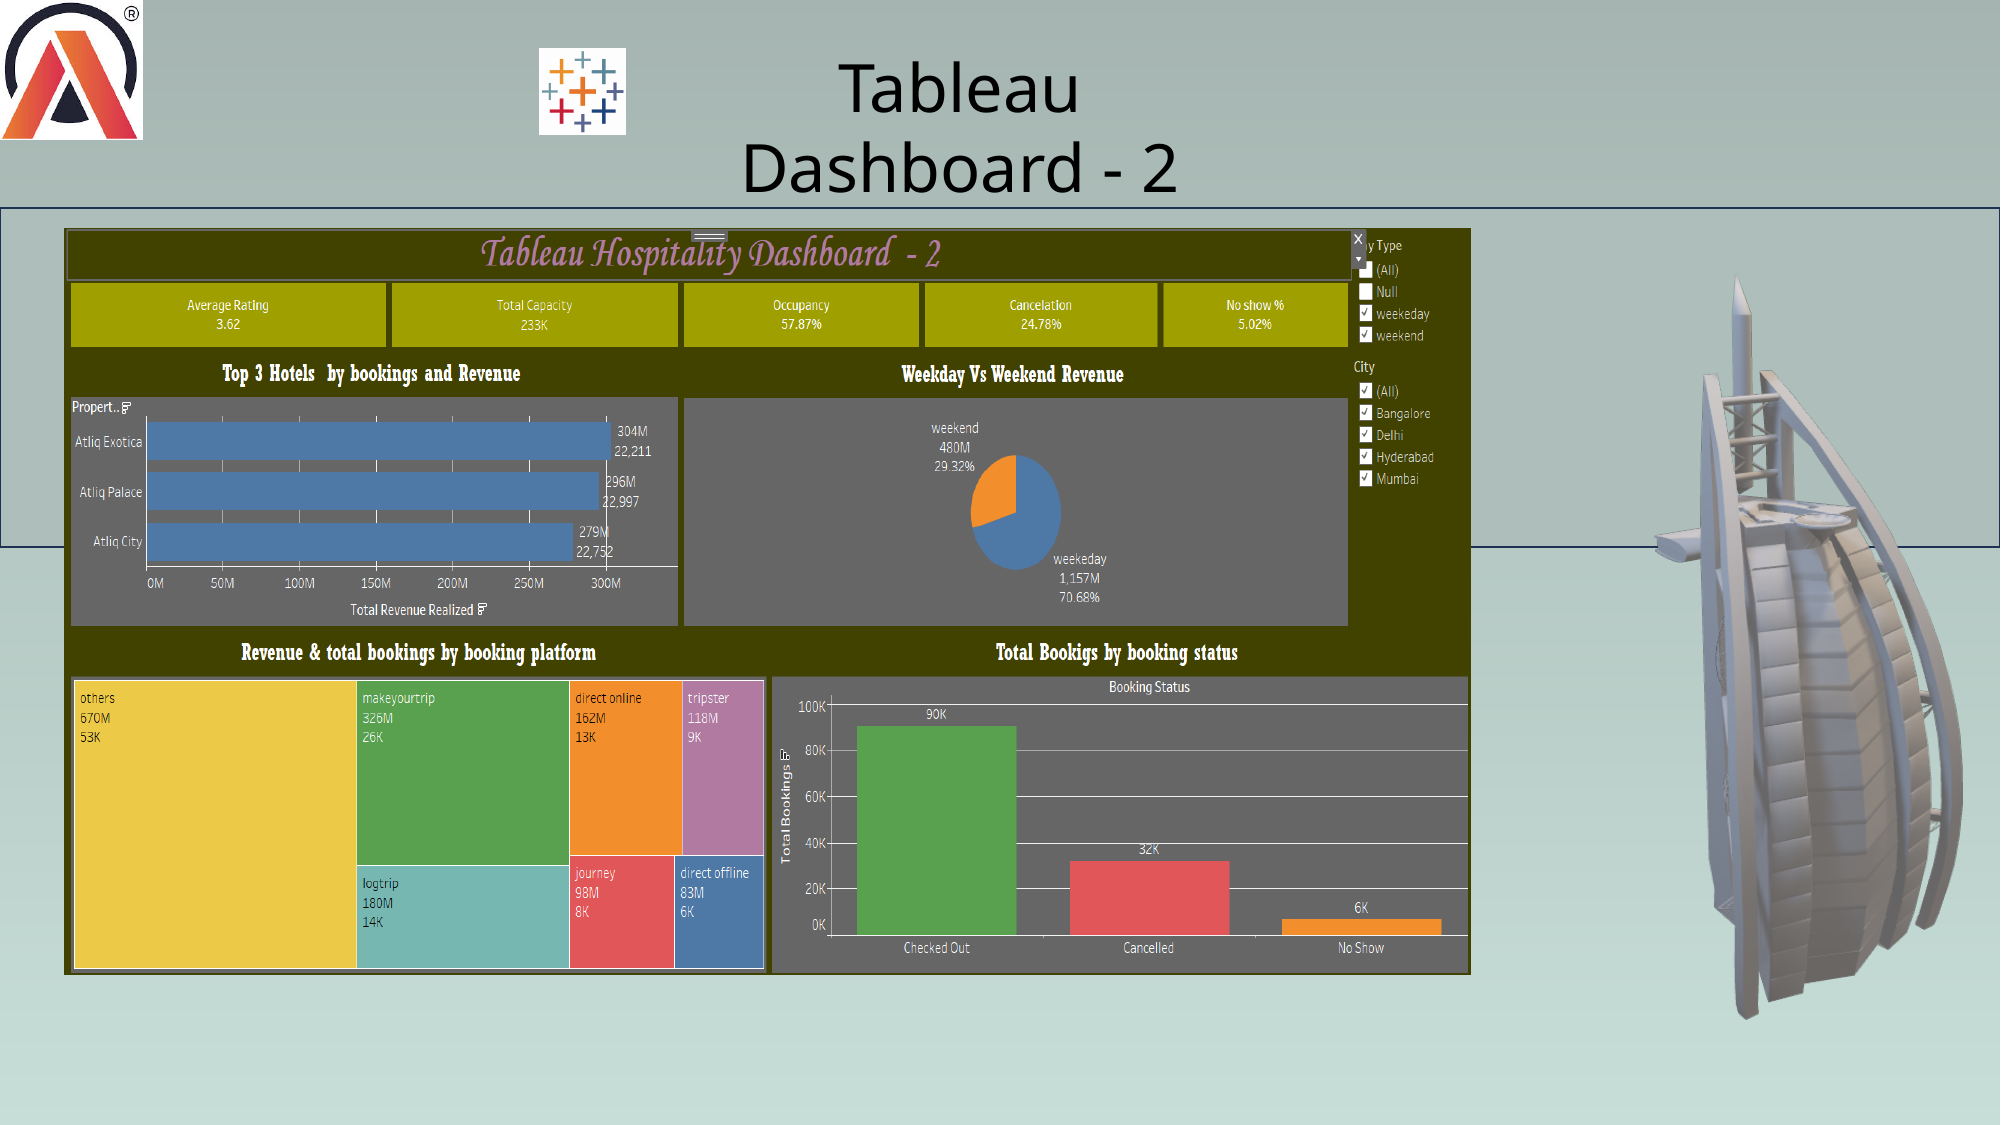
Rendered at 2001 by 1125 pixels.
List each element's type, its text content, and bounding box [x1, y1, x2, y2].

picture [0, 0, 143, 140]
text_box [0, 207, 2000, 548]
text_box Tableau Dashboard - 2 [658, 38, 1262, 207]
picture [539, 48, 626, 135]
picture [15, 228, 1969, 1026]
